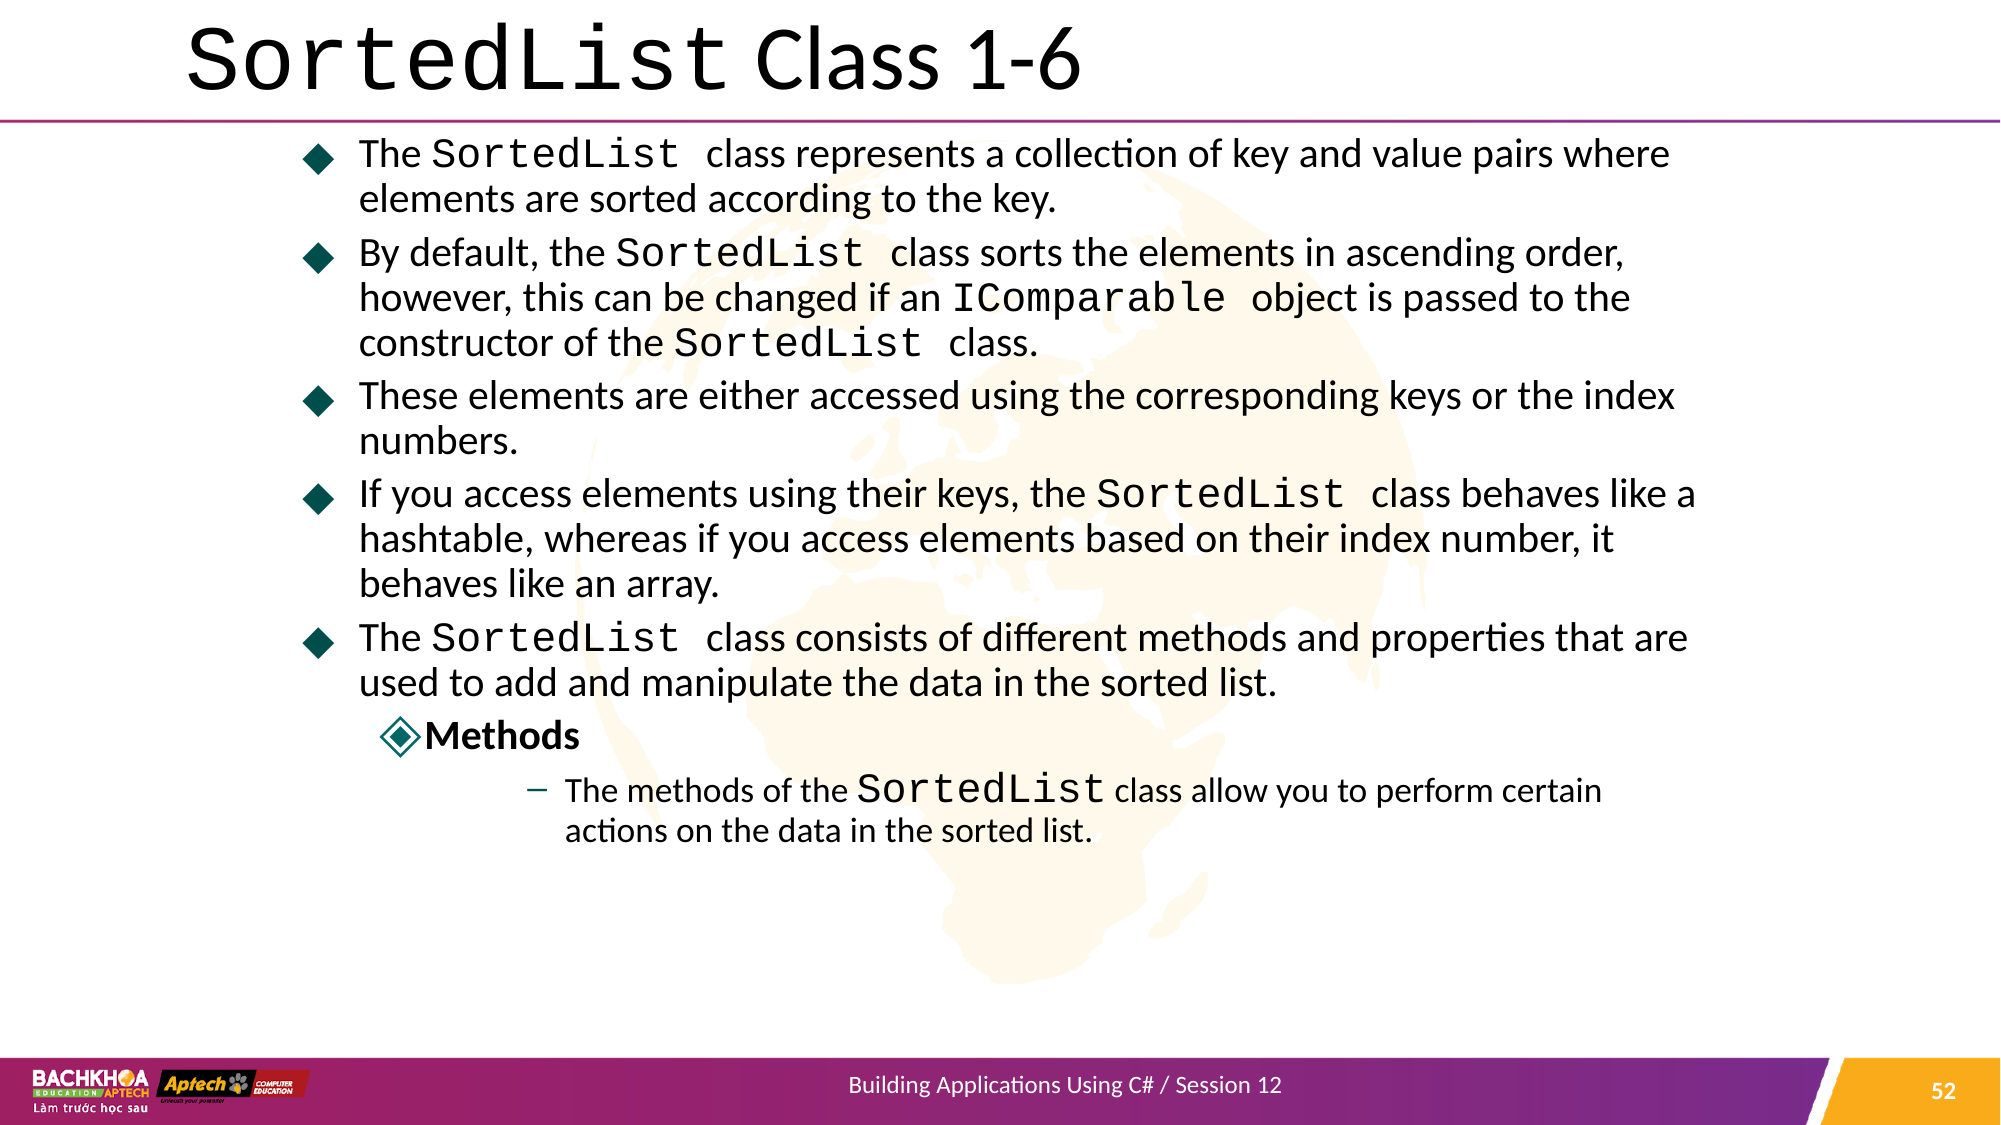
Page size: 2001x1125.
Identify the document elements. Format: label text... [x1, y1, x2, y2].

text_box The SortedList class represents a collection of key and value pairs where elements are sorted according to the key. By default, the SortedList class sorts the elements in ascending order, however, this can be changed if an IComparable object is passed to the constructor of the SortedList class. These elements are either accessed using the corresponding keys or the index numbers. If you access elements using their keys, the SortedList class behaves like a hashtable, whereas if you access elements based on their index number, it behaves like an array. The SortedList class consists of different methods and properties that are used to add and manipulate the data in the sorted list. Methods The methods of the SortedList class allow you to perform certain actions on the data in the sorted list. [287, 124, 1713, 1037]
title SortedList Class 1-6 [5, 3, 1993, 116]
slide_number ‹#› [1899, 1059, 1988, 1120]
picture [0, 0, 2001, 1125]
footer Building Applications Using C# / Session 12 [324, 1060, 1813, 1120]
